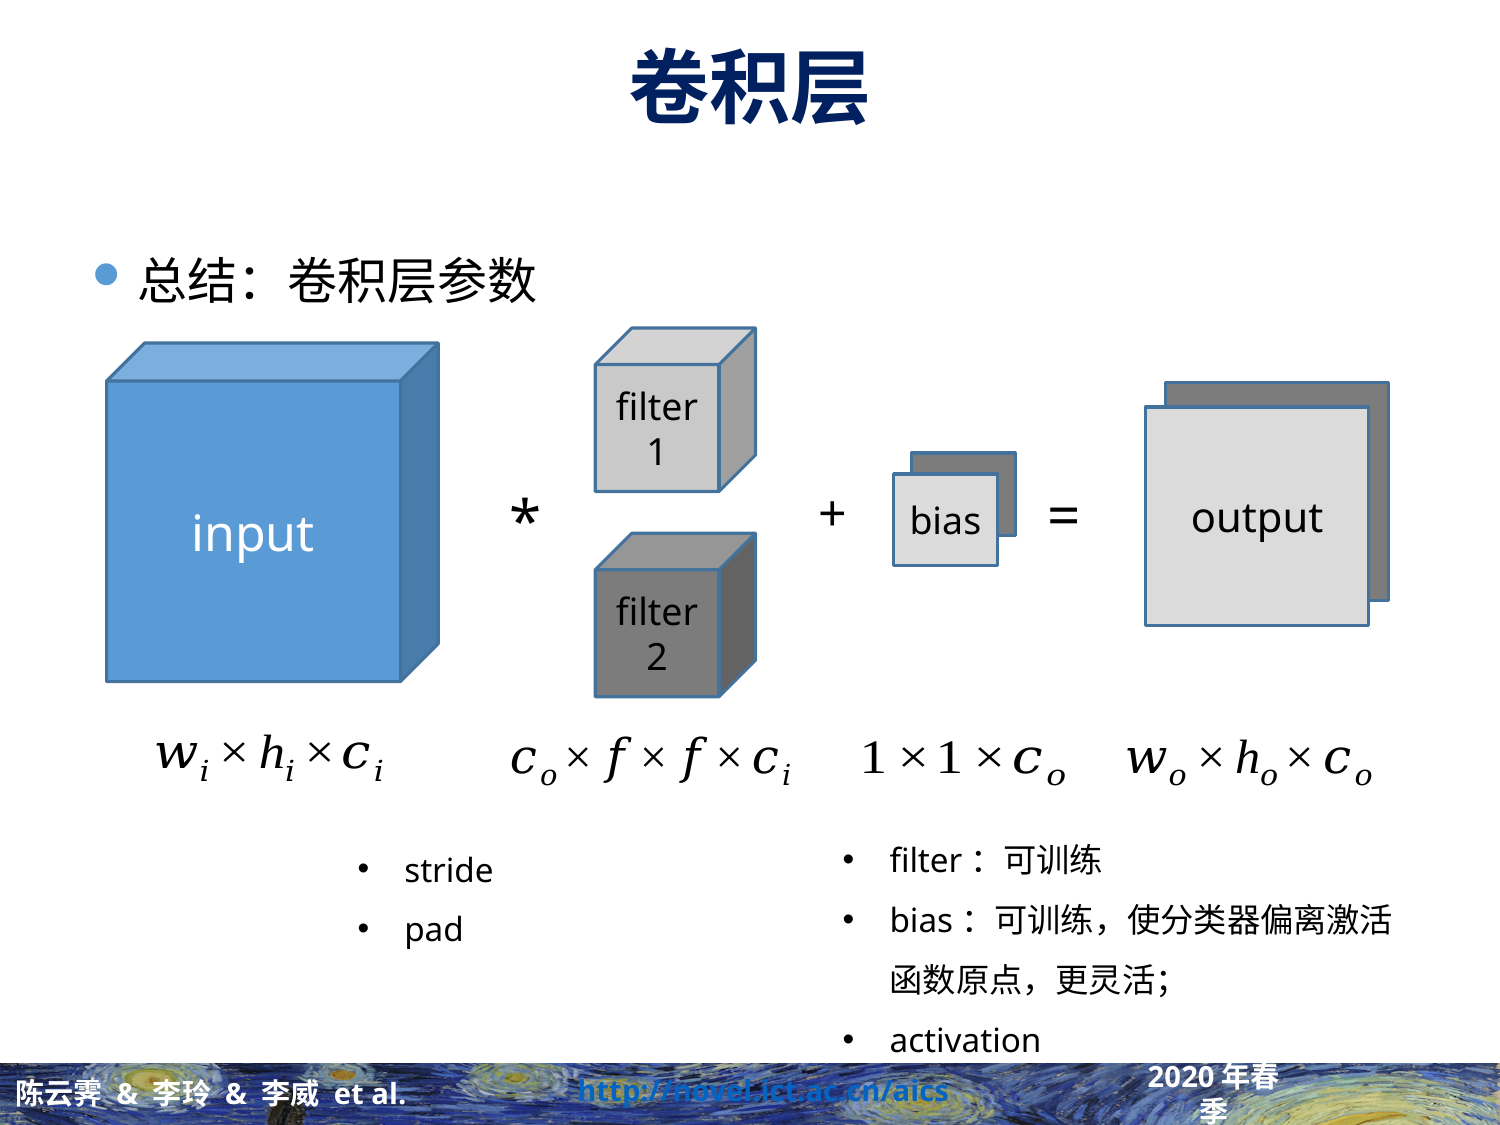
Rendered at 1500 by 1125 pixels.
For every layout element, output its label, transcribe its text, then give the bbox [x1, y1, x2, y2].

picture [1202, 1069, 1208, 1084]
text_box bias [892, 472, 999, 567]
text_box output [1144, 405, 1370, 627]
text_box * [494, 477, 548, 562]
text_box 总结：卷积层参数 [77, 212, 1389, 323]
text_box [910, 451, 1017, 537]
text_box filter2 [593, 531, 758, 699]
text_box = [1032, 470, 1086, 555]
text_box output [1164, 381, 1390, 602]
slide_number [1309, 1066, 1500, 1125]
picture [1169, 1069, 1175, 1084]
text_box filter：可训练 bias：可训练，使分类器偏离激活函数原点，更灵活； activation [827, 811, 1432, 1067]
text_box + [803, 473, 860, 549]
title 卷积层 [17, 24, 1483, 142]
text_box filter1 [593, 326, 758, 494]
picture [0, 1063, 1309, 1125]
text_box input [105, 341, 440, 684]
